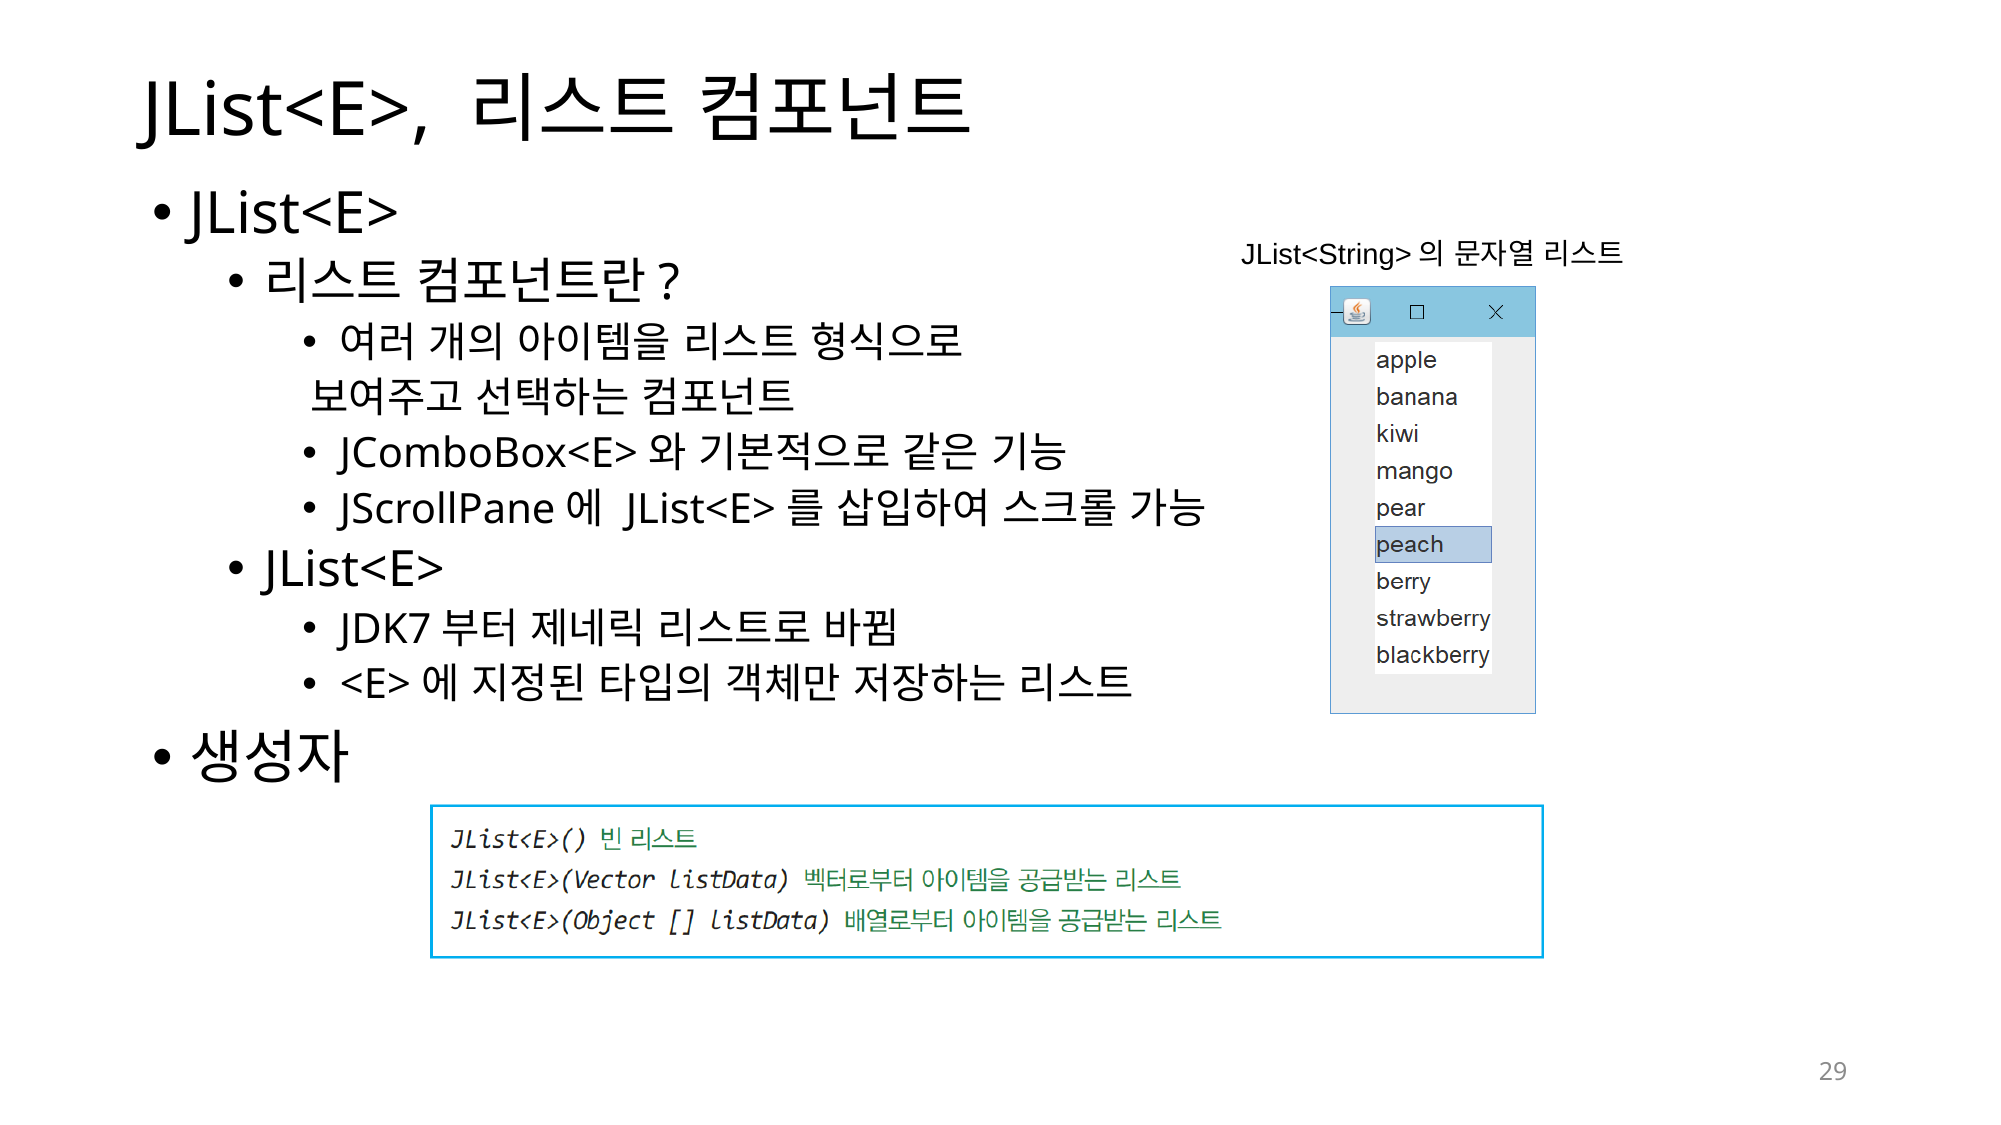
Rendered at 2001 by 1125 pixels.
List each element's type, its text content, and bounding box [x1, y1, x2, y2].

title JList<E>, 리스트 컴포넌트 [127, 2, 1853, 220]
slide_number 29 [1412, 1042, 1863, 1103]
picture [421, 800, 1559, 967]
list JList<E> 리스트 컴포넌트란? 여러 개의 아이템을 리스트 형식으로 보여주고 선택하는 컴포넌트 JComboBox<E>와 기본적으로 같은 기능 JScrollPane에 JList<E>를 삽입하여 스크롤 가능 JList<E> JDK7부터 제네릭 리스트로 바뀜 <E>에 지정된 타입의 객체만 저장하는 리스트 생성자 [137, 175, 1863, 890]
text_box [1217, 227, 1649, 714]
